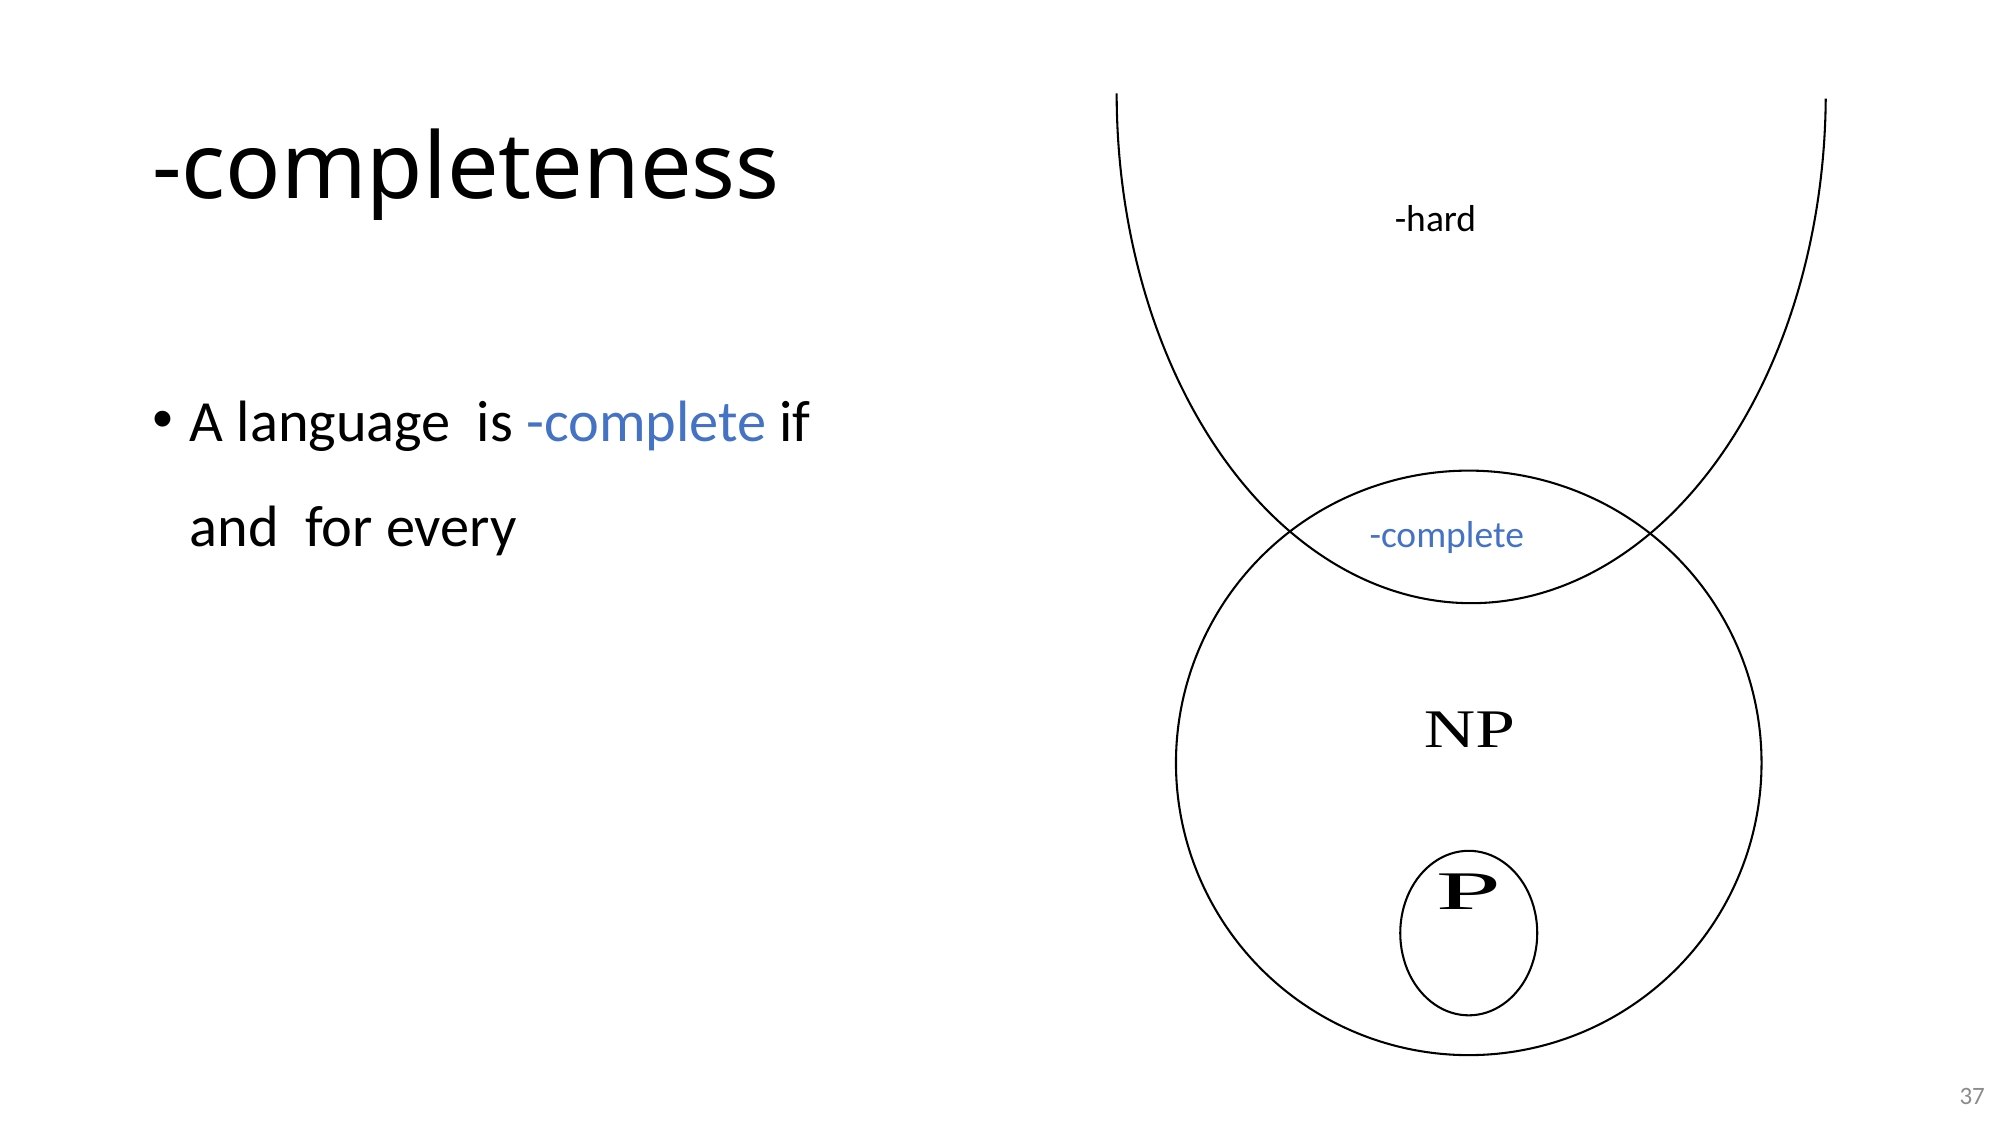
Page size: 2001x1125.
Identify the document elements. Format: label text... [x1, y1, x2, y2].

slide_number 37 [1550, 1064, 2000, 1125]
text_box [1174, 531, 1763, 1057]
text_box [1400, 850, 1538, 1016]
text_box [1116, 93, 1827, 604]
